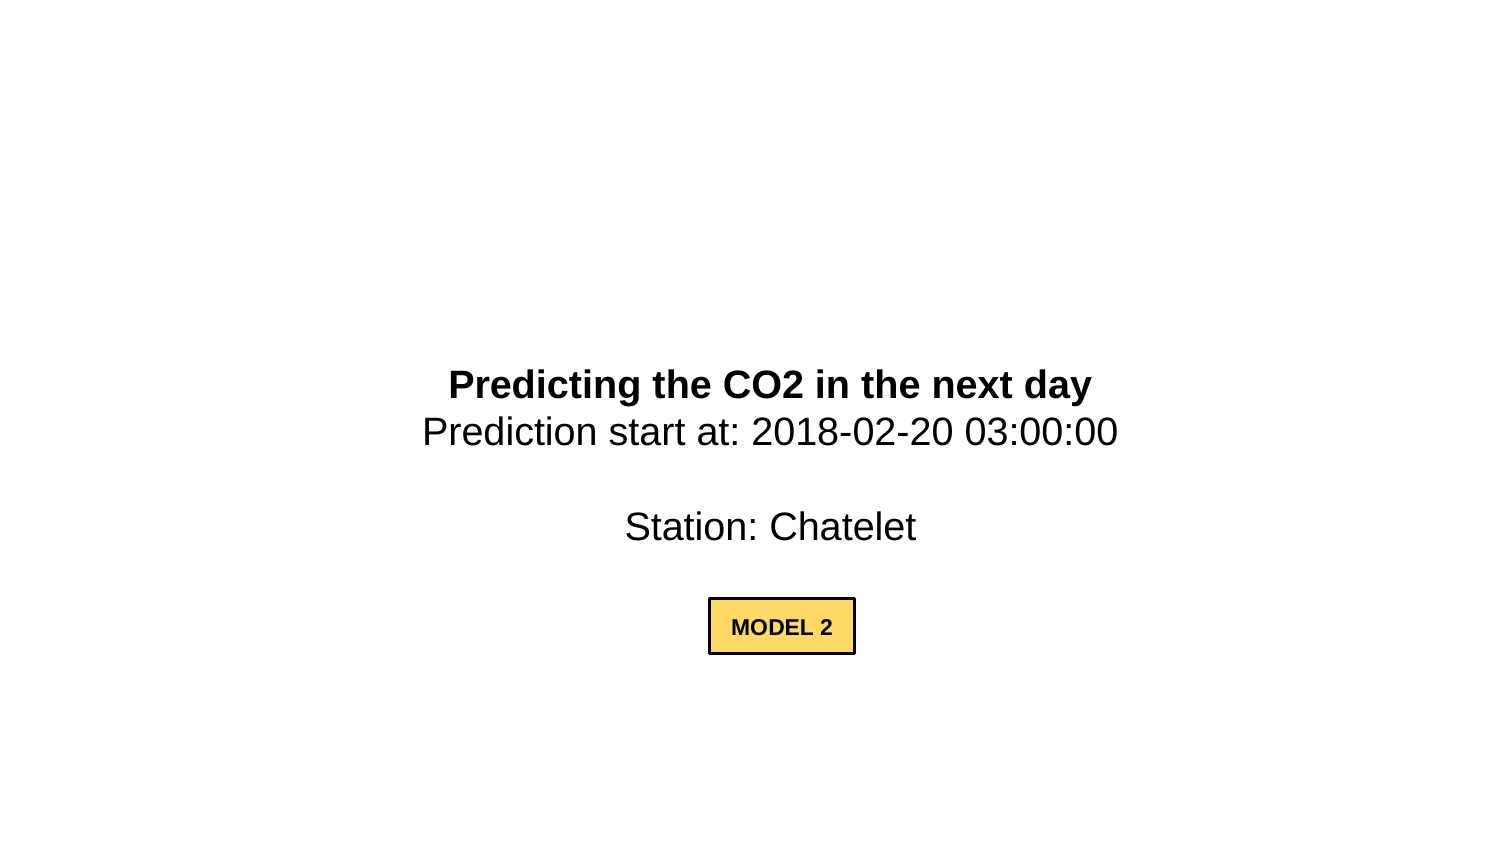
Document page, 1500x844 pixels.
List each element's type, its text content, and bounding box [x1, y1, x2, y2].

text_box Predicting the CO2 in the next day Prediction start at: 2018-02-20 03:00:00 Station: Chatelet [378, 343, 1163, 564]
text_box MODEL 2 [709, 598, 855, 654]
